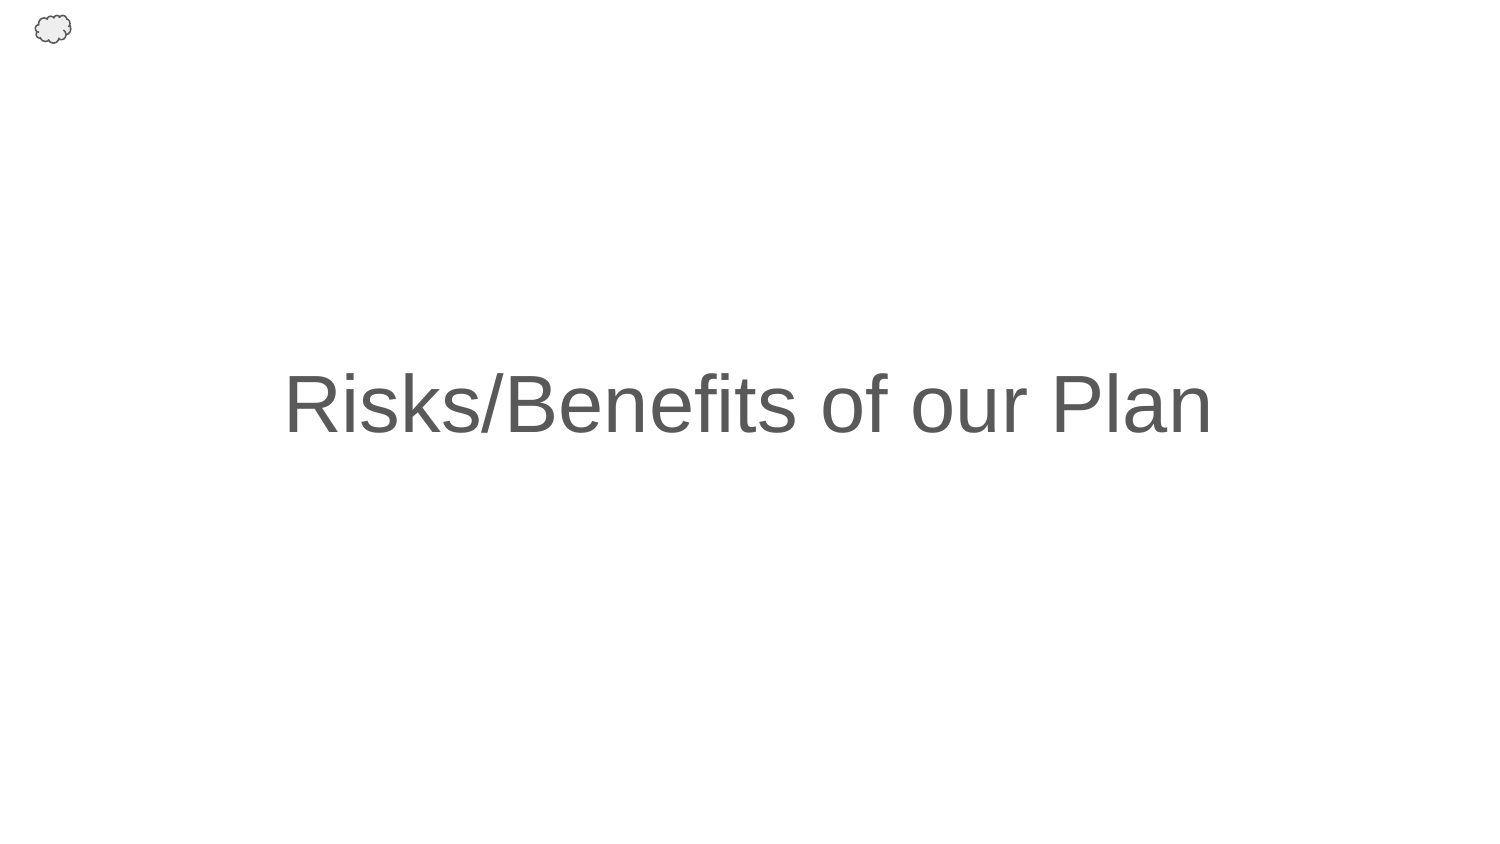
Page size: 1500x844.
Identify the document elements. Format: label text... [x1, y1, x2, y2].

text_box [35, 15, 71, 44]
list Risks/Benefits of our Plan [51, 35, 1447, 750]
